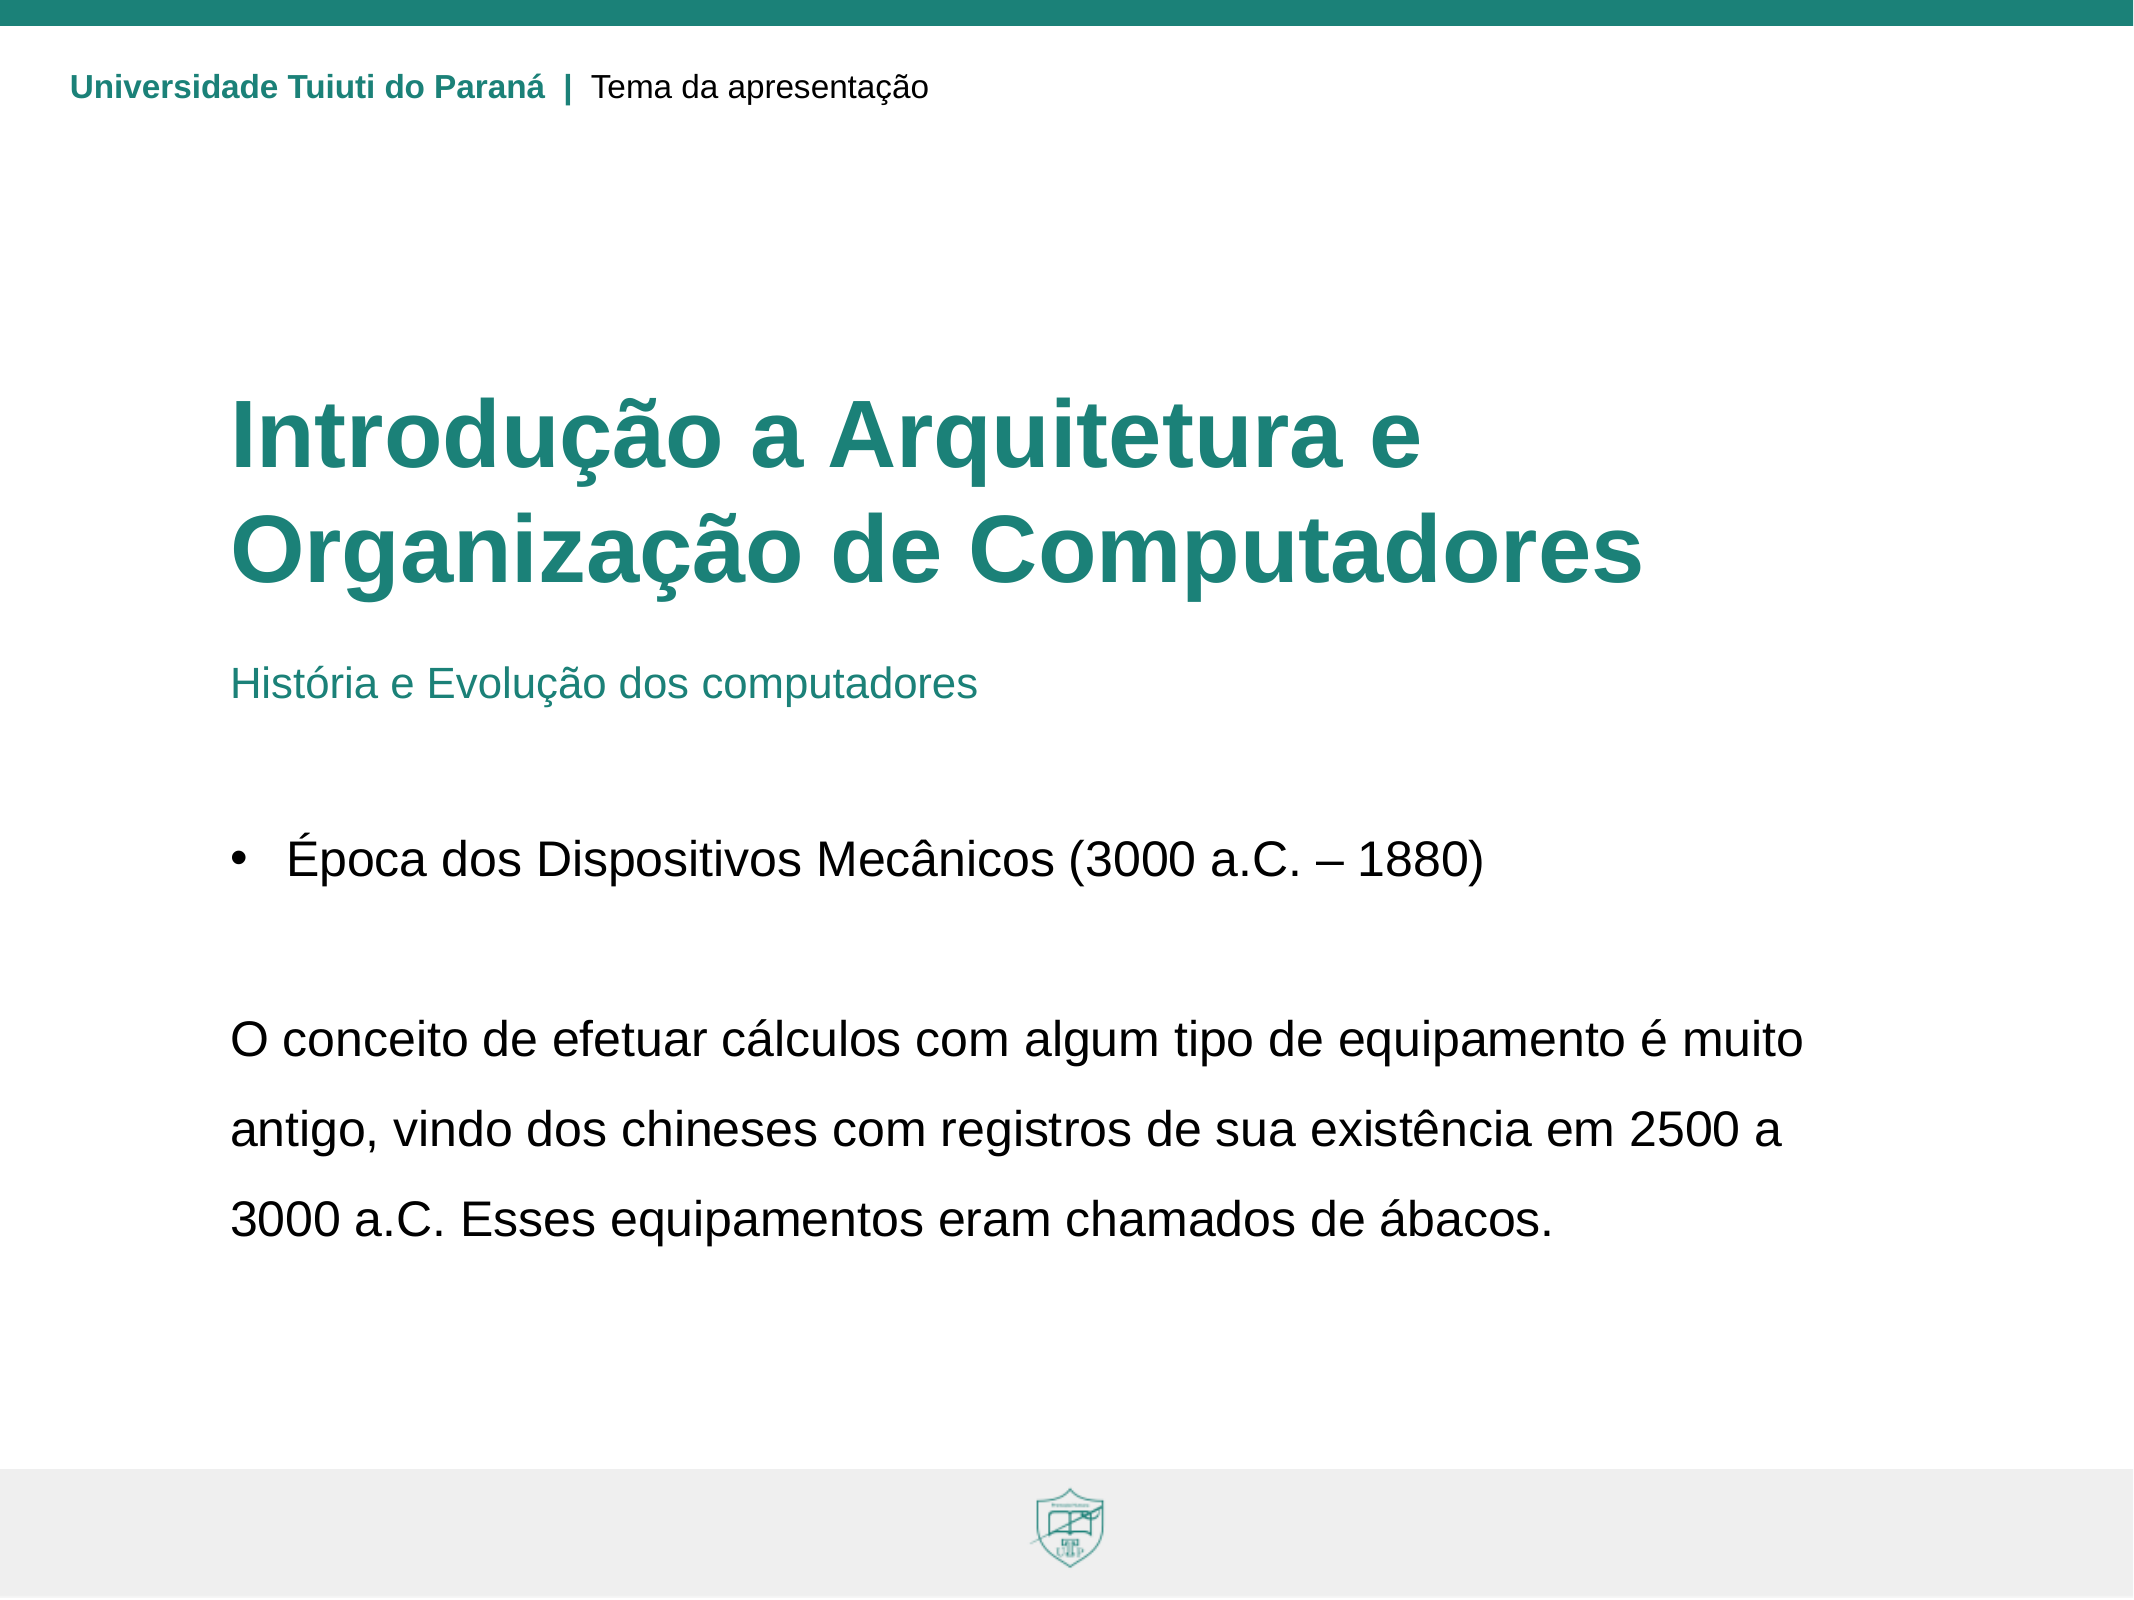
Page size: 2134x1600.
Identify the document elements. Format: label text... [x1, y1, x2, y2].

text_box Universidade Tuiuti do Paraná | Tema da apresentação [63, 59, 936, 112]
picture [0, 0, 2134, 26]
text_box Introdução a Arquitetura e Organização de Computadores História e Evolução dos computadores Época dos Dispositivos Mecânicos (3000 a.C. – 1880) O conceito de efetuar cálculos com algum tipo de equipamento é muito antigo, vindo dos chineses com registros de sua existência em 2500 a 3000 a.C. Esses equipamentos eram chamados de ábacos. [223, 365, 1910, 1344]
picture [0, 1469, 2134, 1598]
